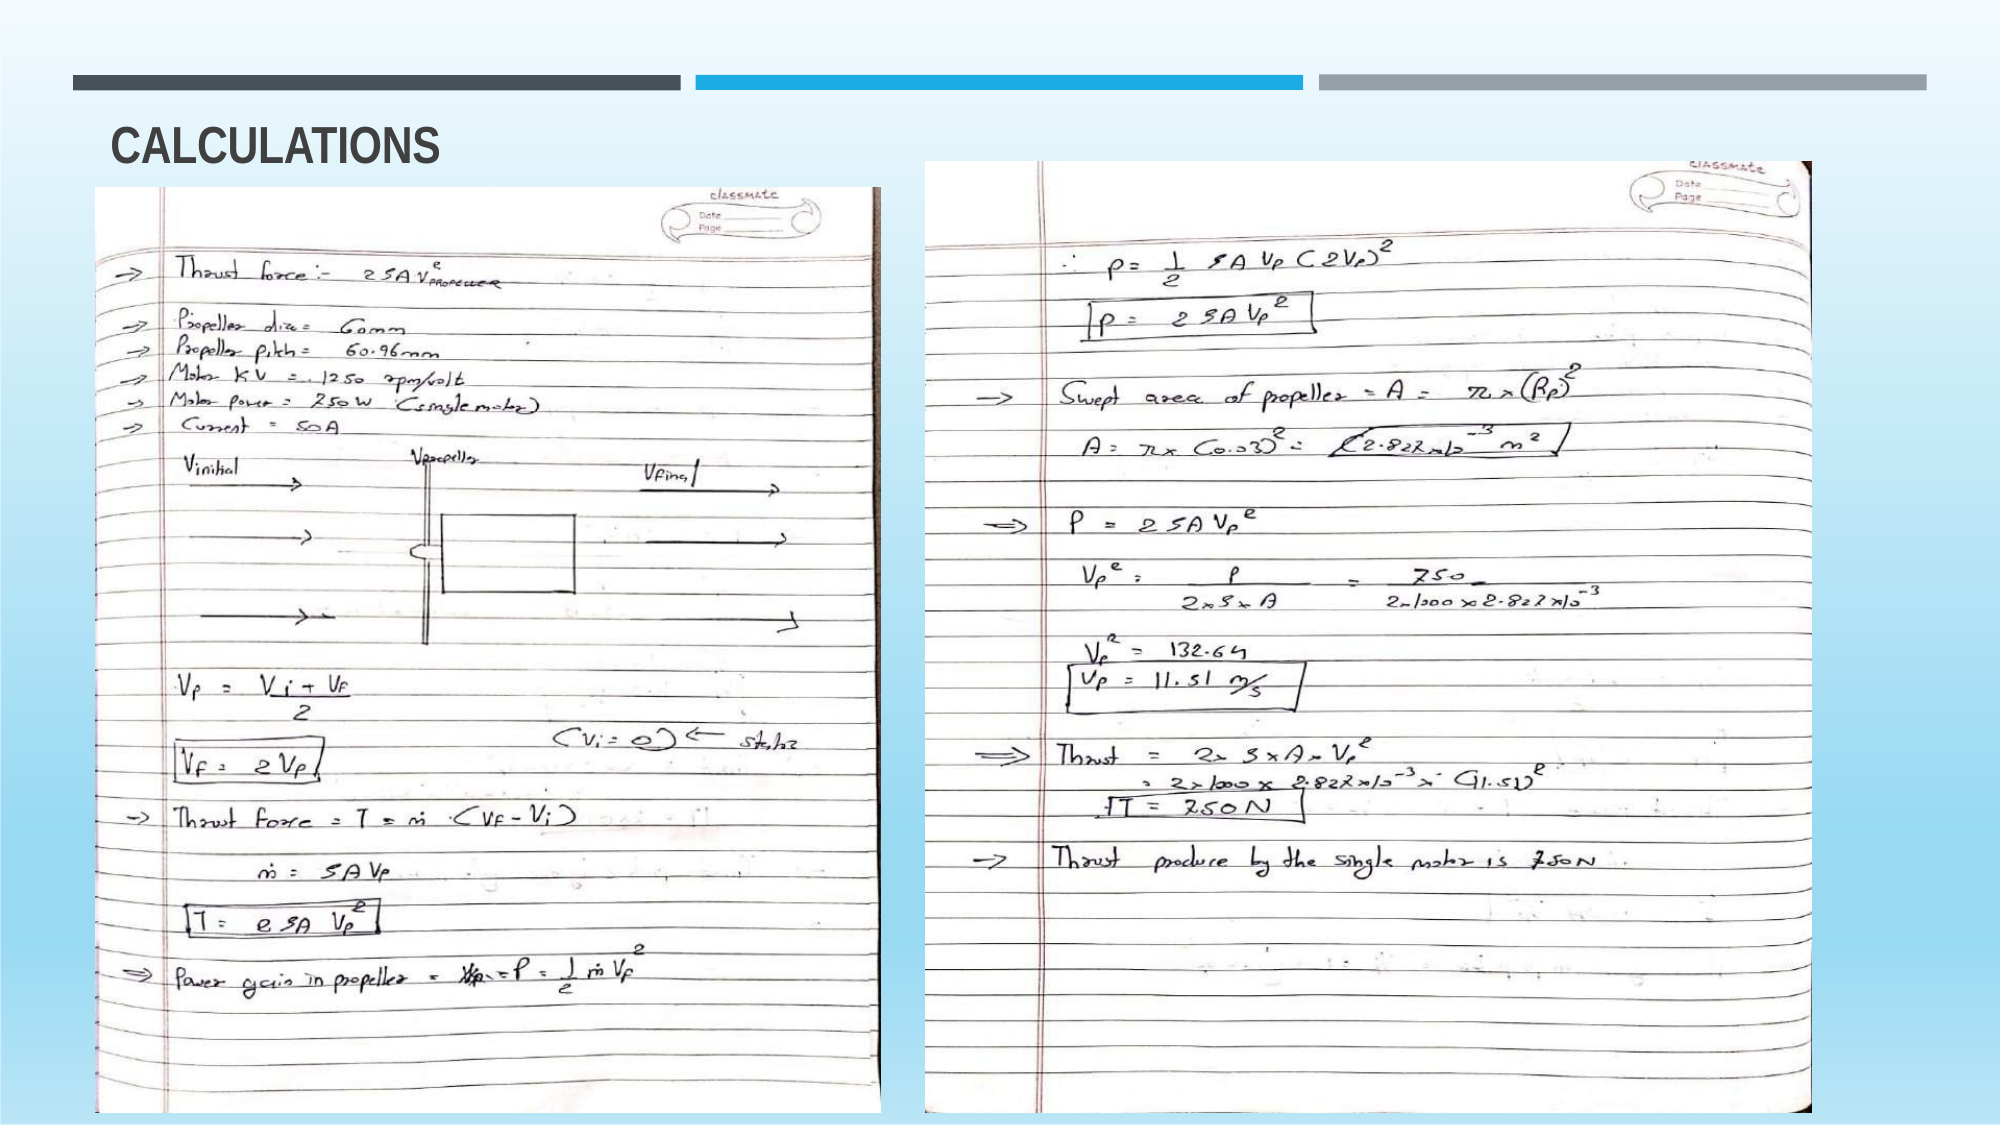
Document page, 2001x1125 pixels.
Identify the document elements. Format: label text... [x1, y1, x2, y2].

picture [0, 0, 2000, 1125]
title CALCULATIONS [12, 109, 1760, 299]
